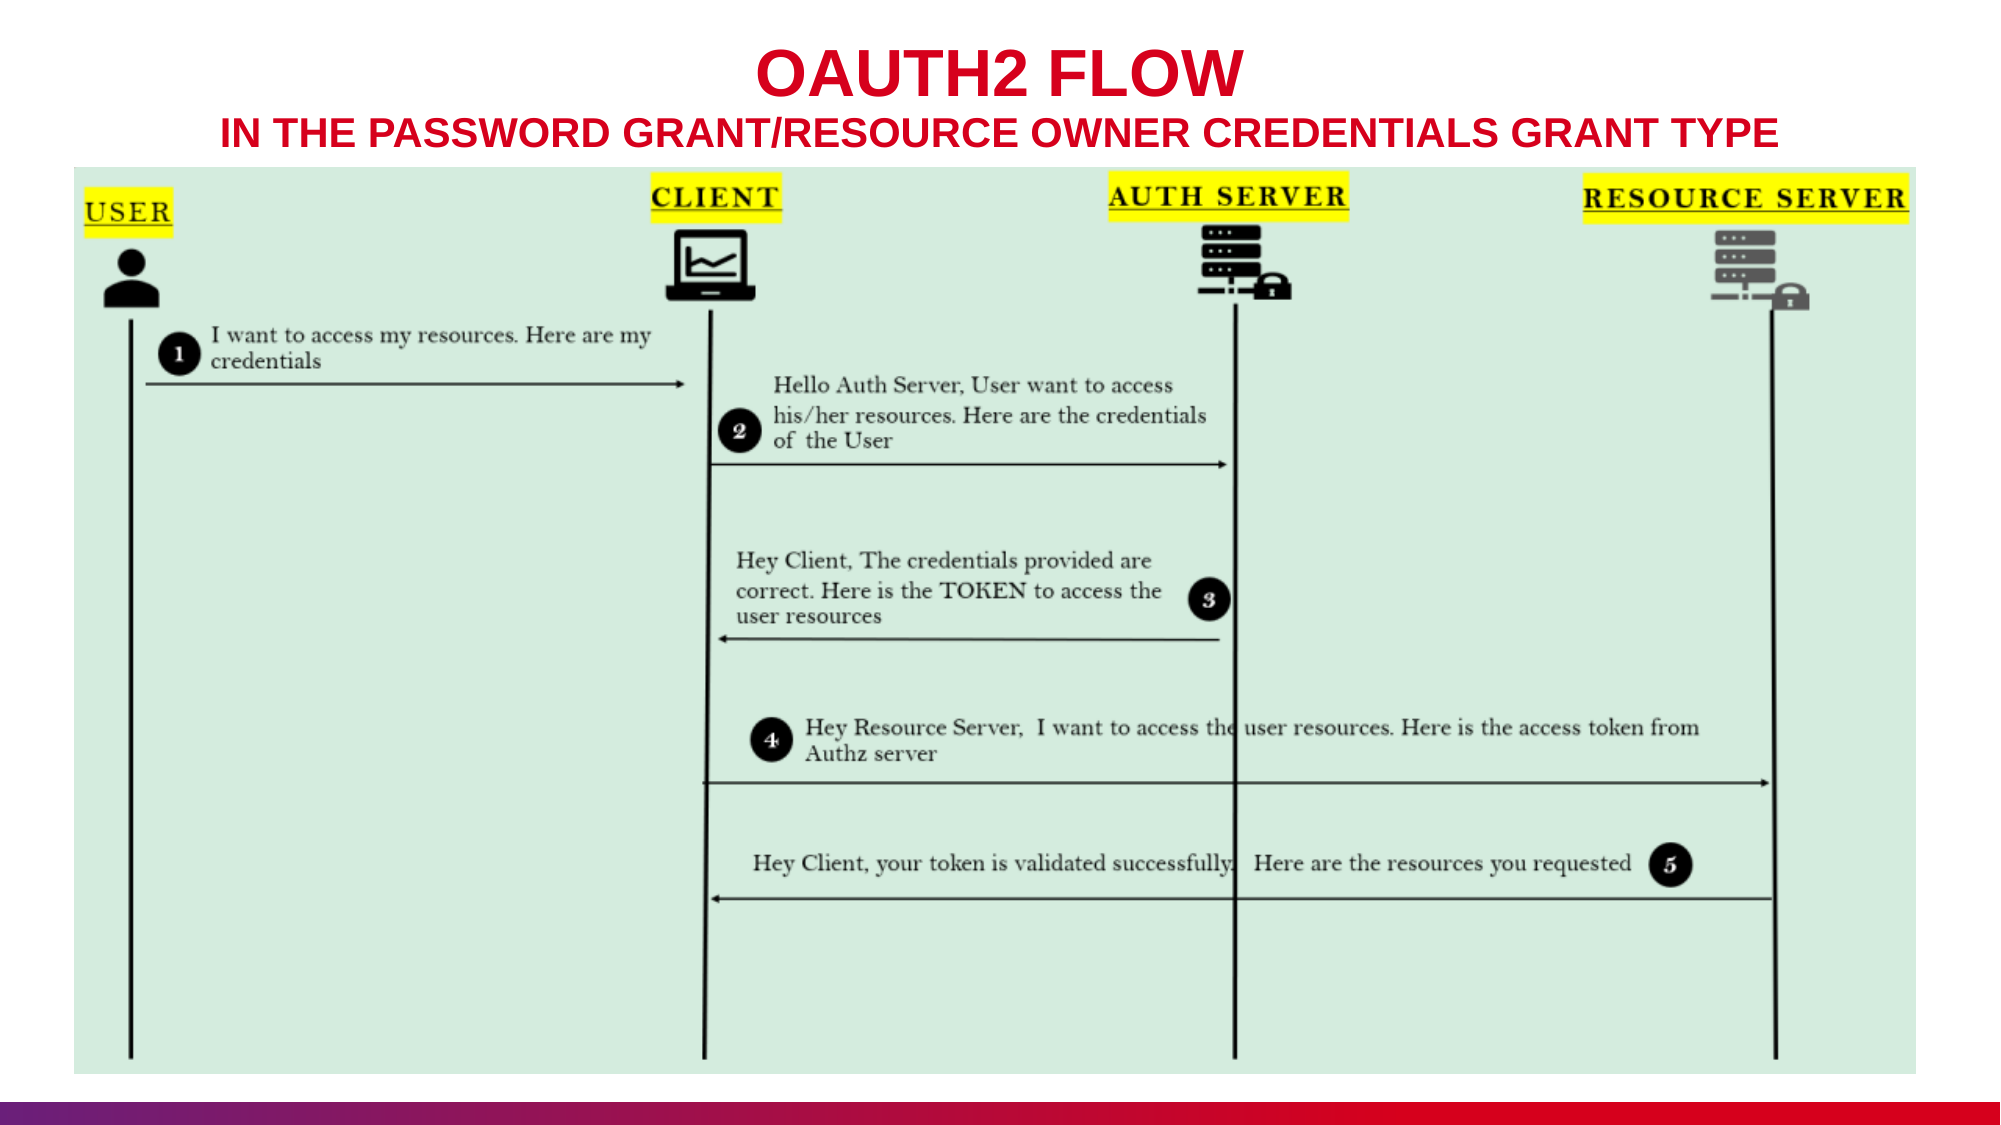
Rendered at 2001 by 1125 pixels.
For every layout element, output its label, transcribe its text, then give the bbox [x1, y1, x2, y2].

picture [74, 166, 1916, 1074]
title OAUTH2 FLOW IN THE PASSWORD GRANT/RESOURCE OWNER CREDENTIALS GRANT TYPE [74, 31, 1926, 168]
